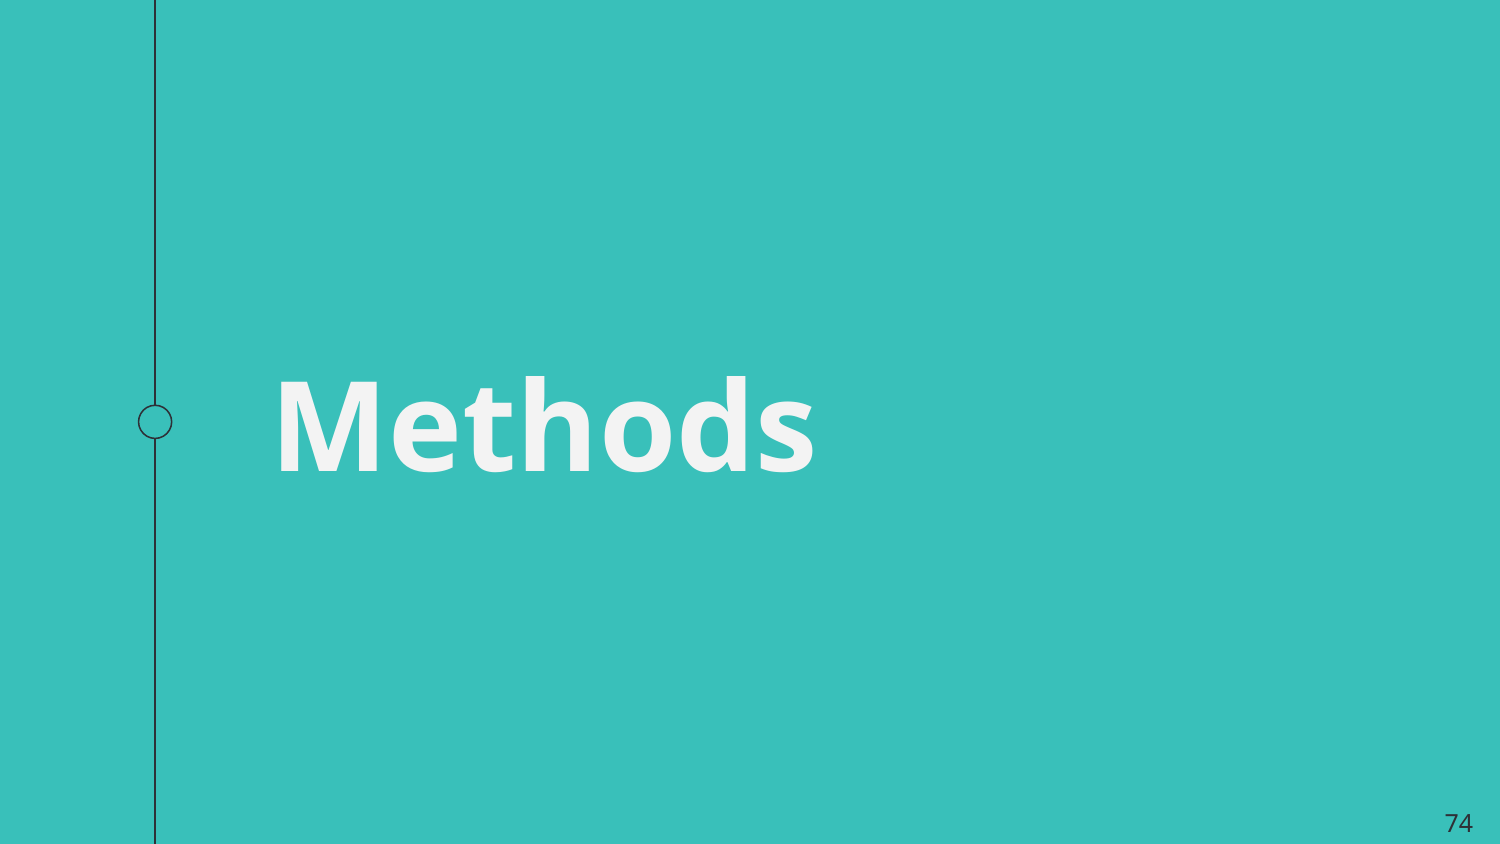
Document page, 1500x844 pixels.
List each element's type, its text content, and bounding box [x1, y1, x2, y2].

slide_number 74 [1398, 792, 1489, 844]
subtitle Methods [255, 371, 1476, 472]
